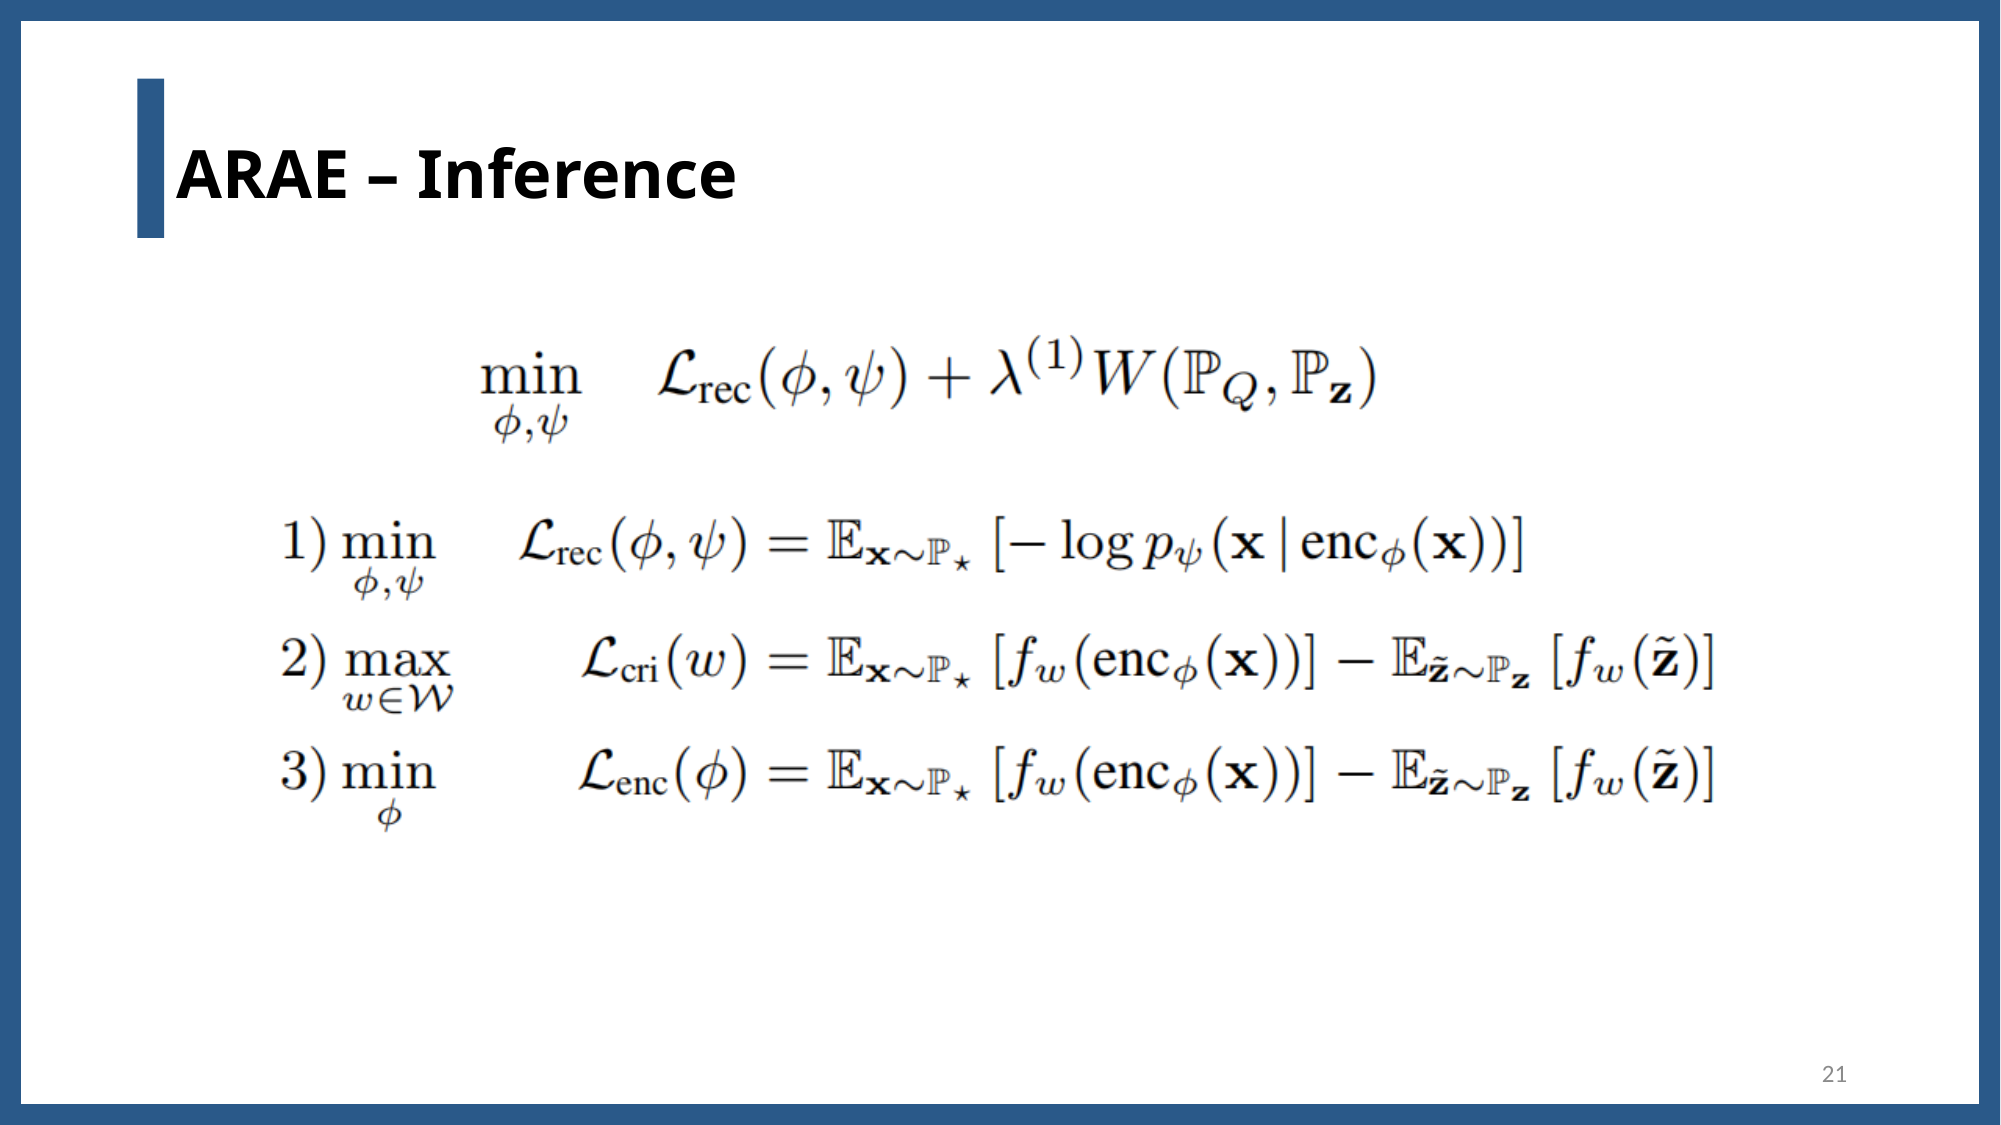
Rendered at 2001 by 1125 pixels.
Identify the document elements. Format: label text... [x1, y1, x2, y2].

title ARAE – Inference [137, 59, 1863, 278]
slide_number 21 [1412, 1042, 1863, 1103]
picture [255, 496, 1745, 873]
picture [449, 315, 1413, 463]
